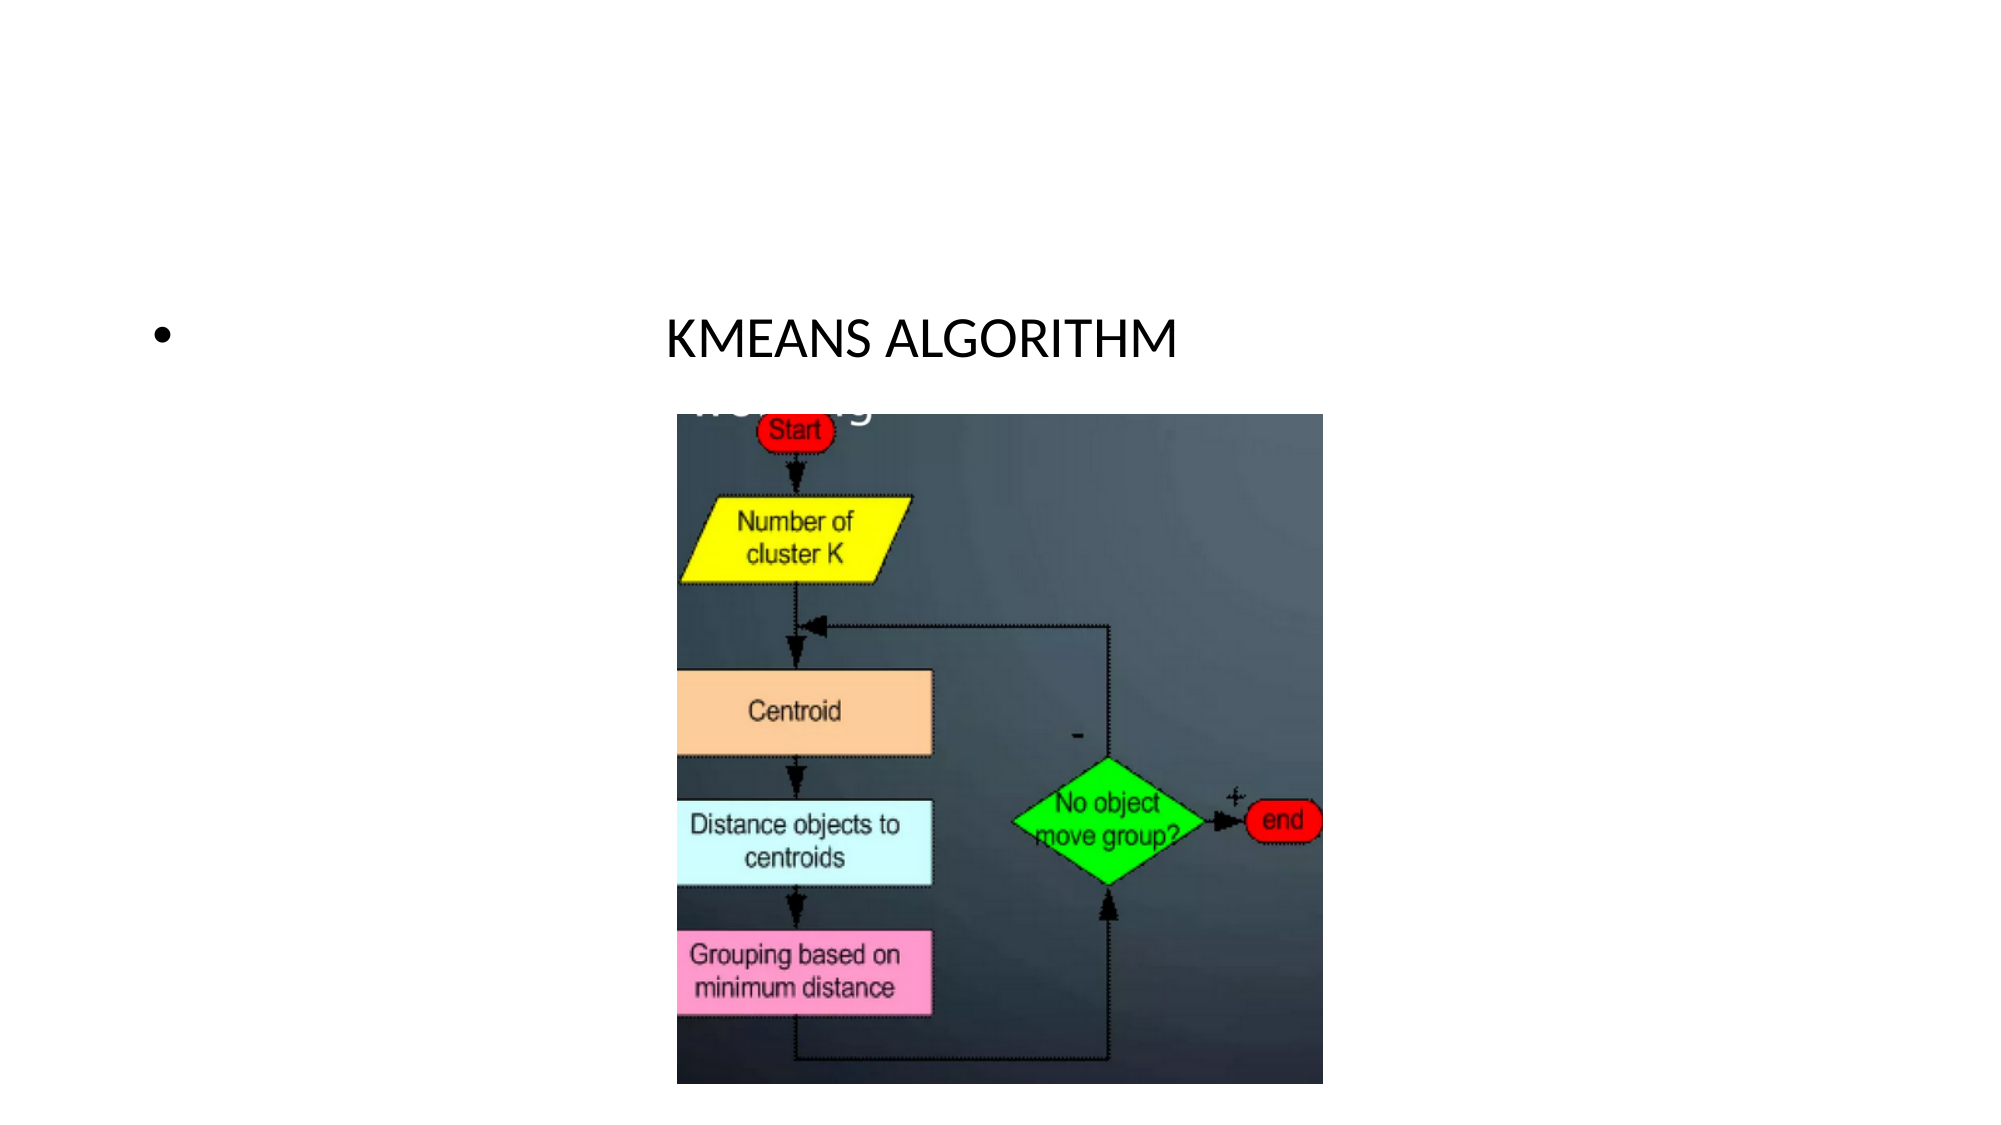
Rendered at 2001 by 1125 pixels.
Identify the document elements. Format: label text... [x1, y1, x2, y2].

list KMEANS ALGORITHM [137, 299, 1863, 1014]
picture [677, 414, 1323, 1084]
